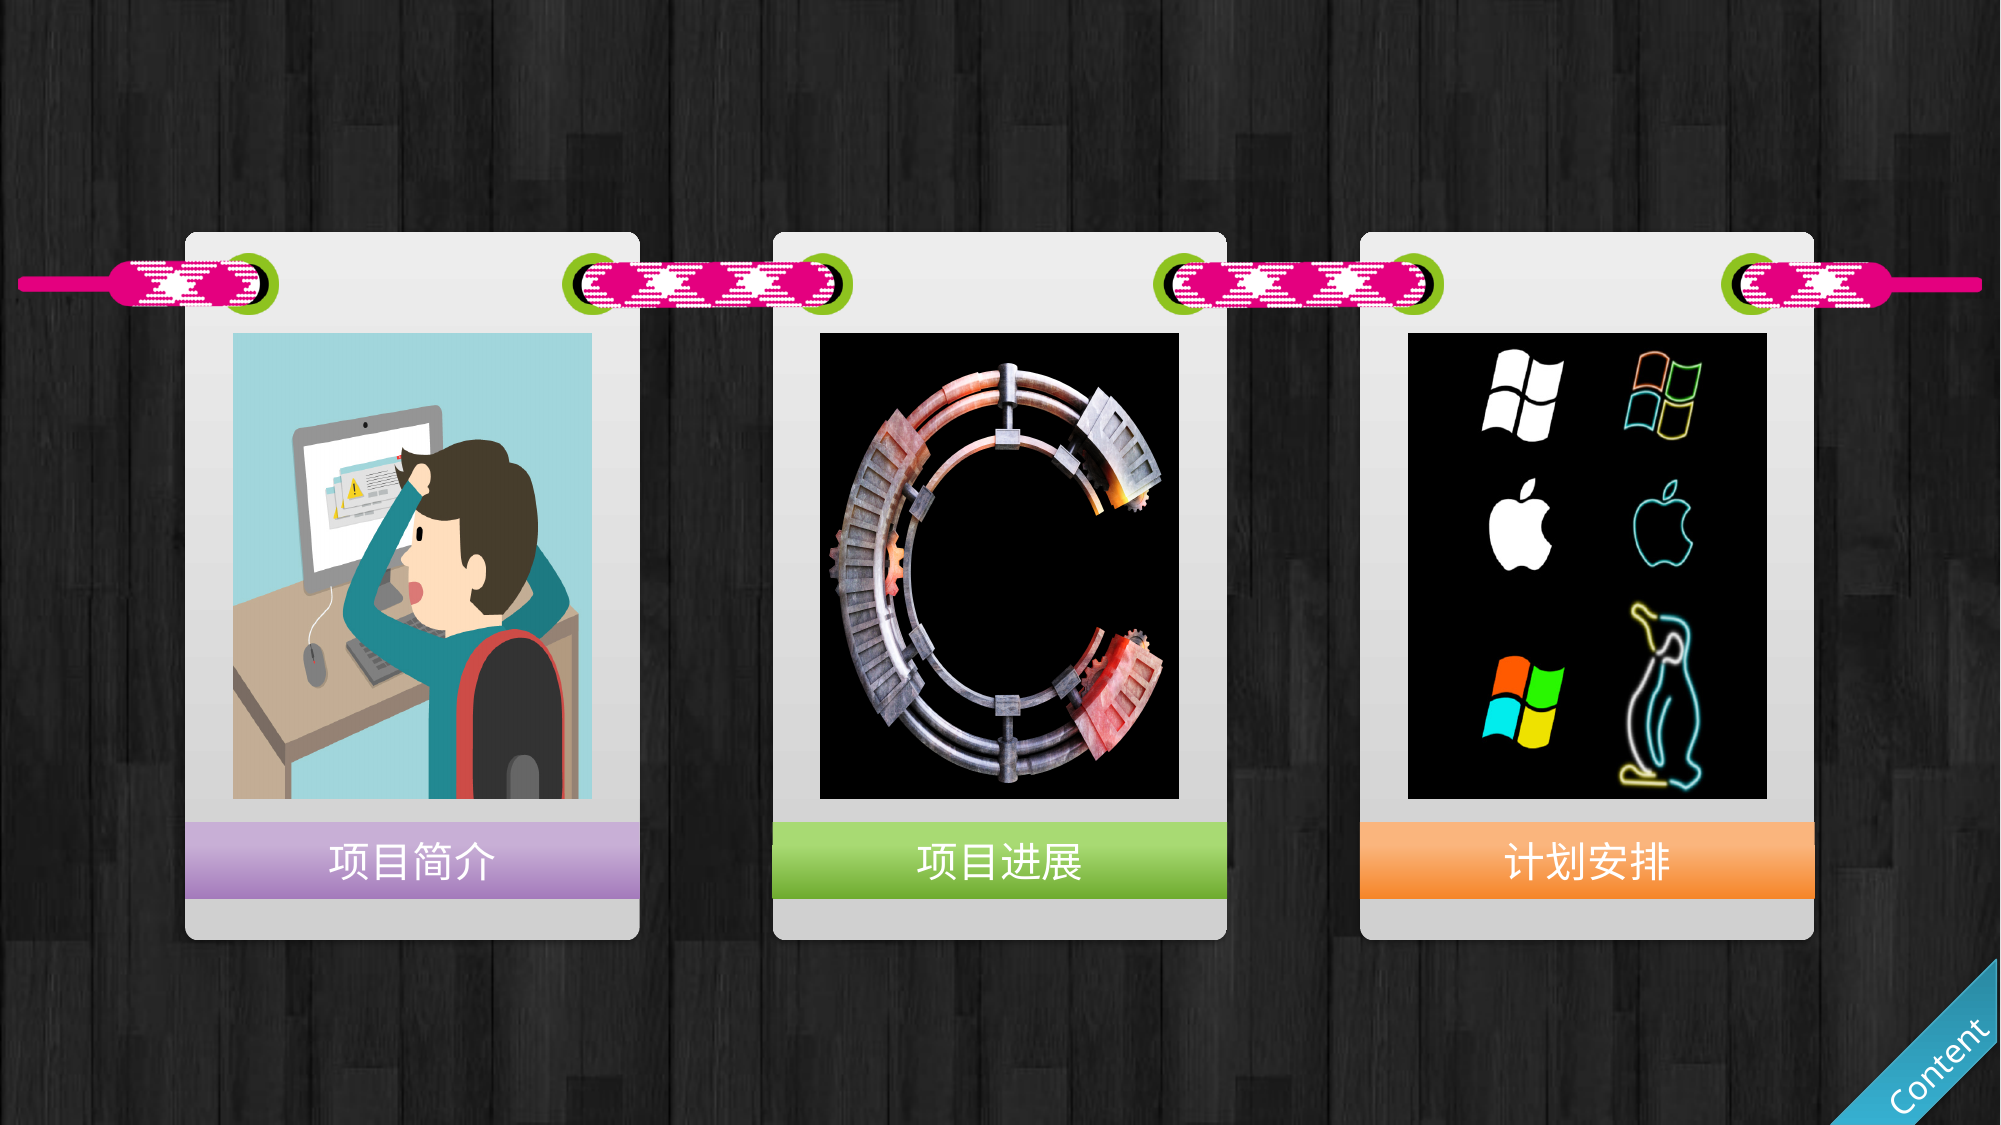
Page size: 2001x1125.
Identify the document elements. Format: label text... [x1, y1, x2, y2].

text_box 项目进展 [772, 822, 1228, 899]
picture [0, 0, 2001, 1125]
text_box [1830, 958, 1998, 1125]
text_box Content [1862, 992, 2000, 1125]
text_box [1359, 231, 1816, 942]
text_box [771, 231, 1228, 942]
text_box 项目简介 [185, 822, 640, 899]
text_box 计划安排 [1359, 822, 1815, 899]
text_box [184, 231, 641, 942]
